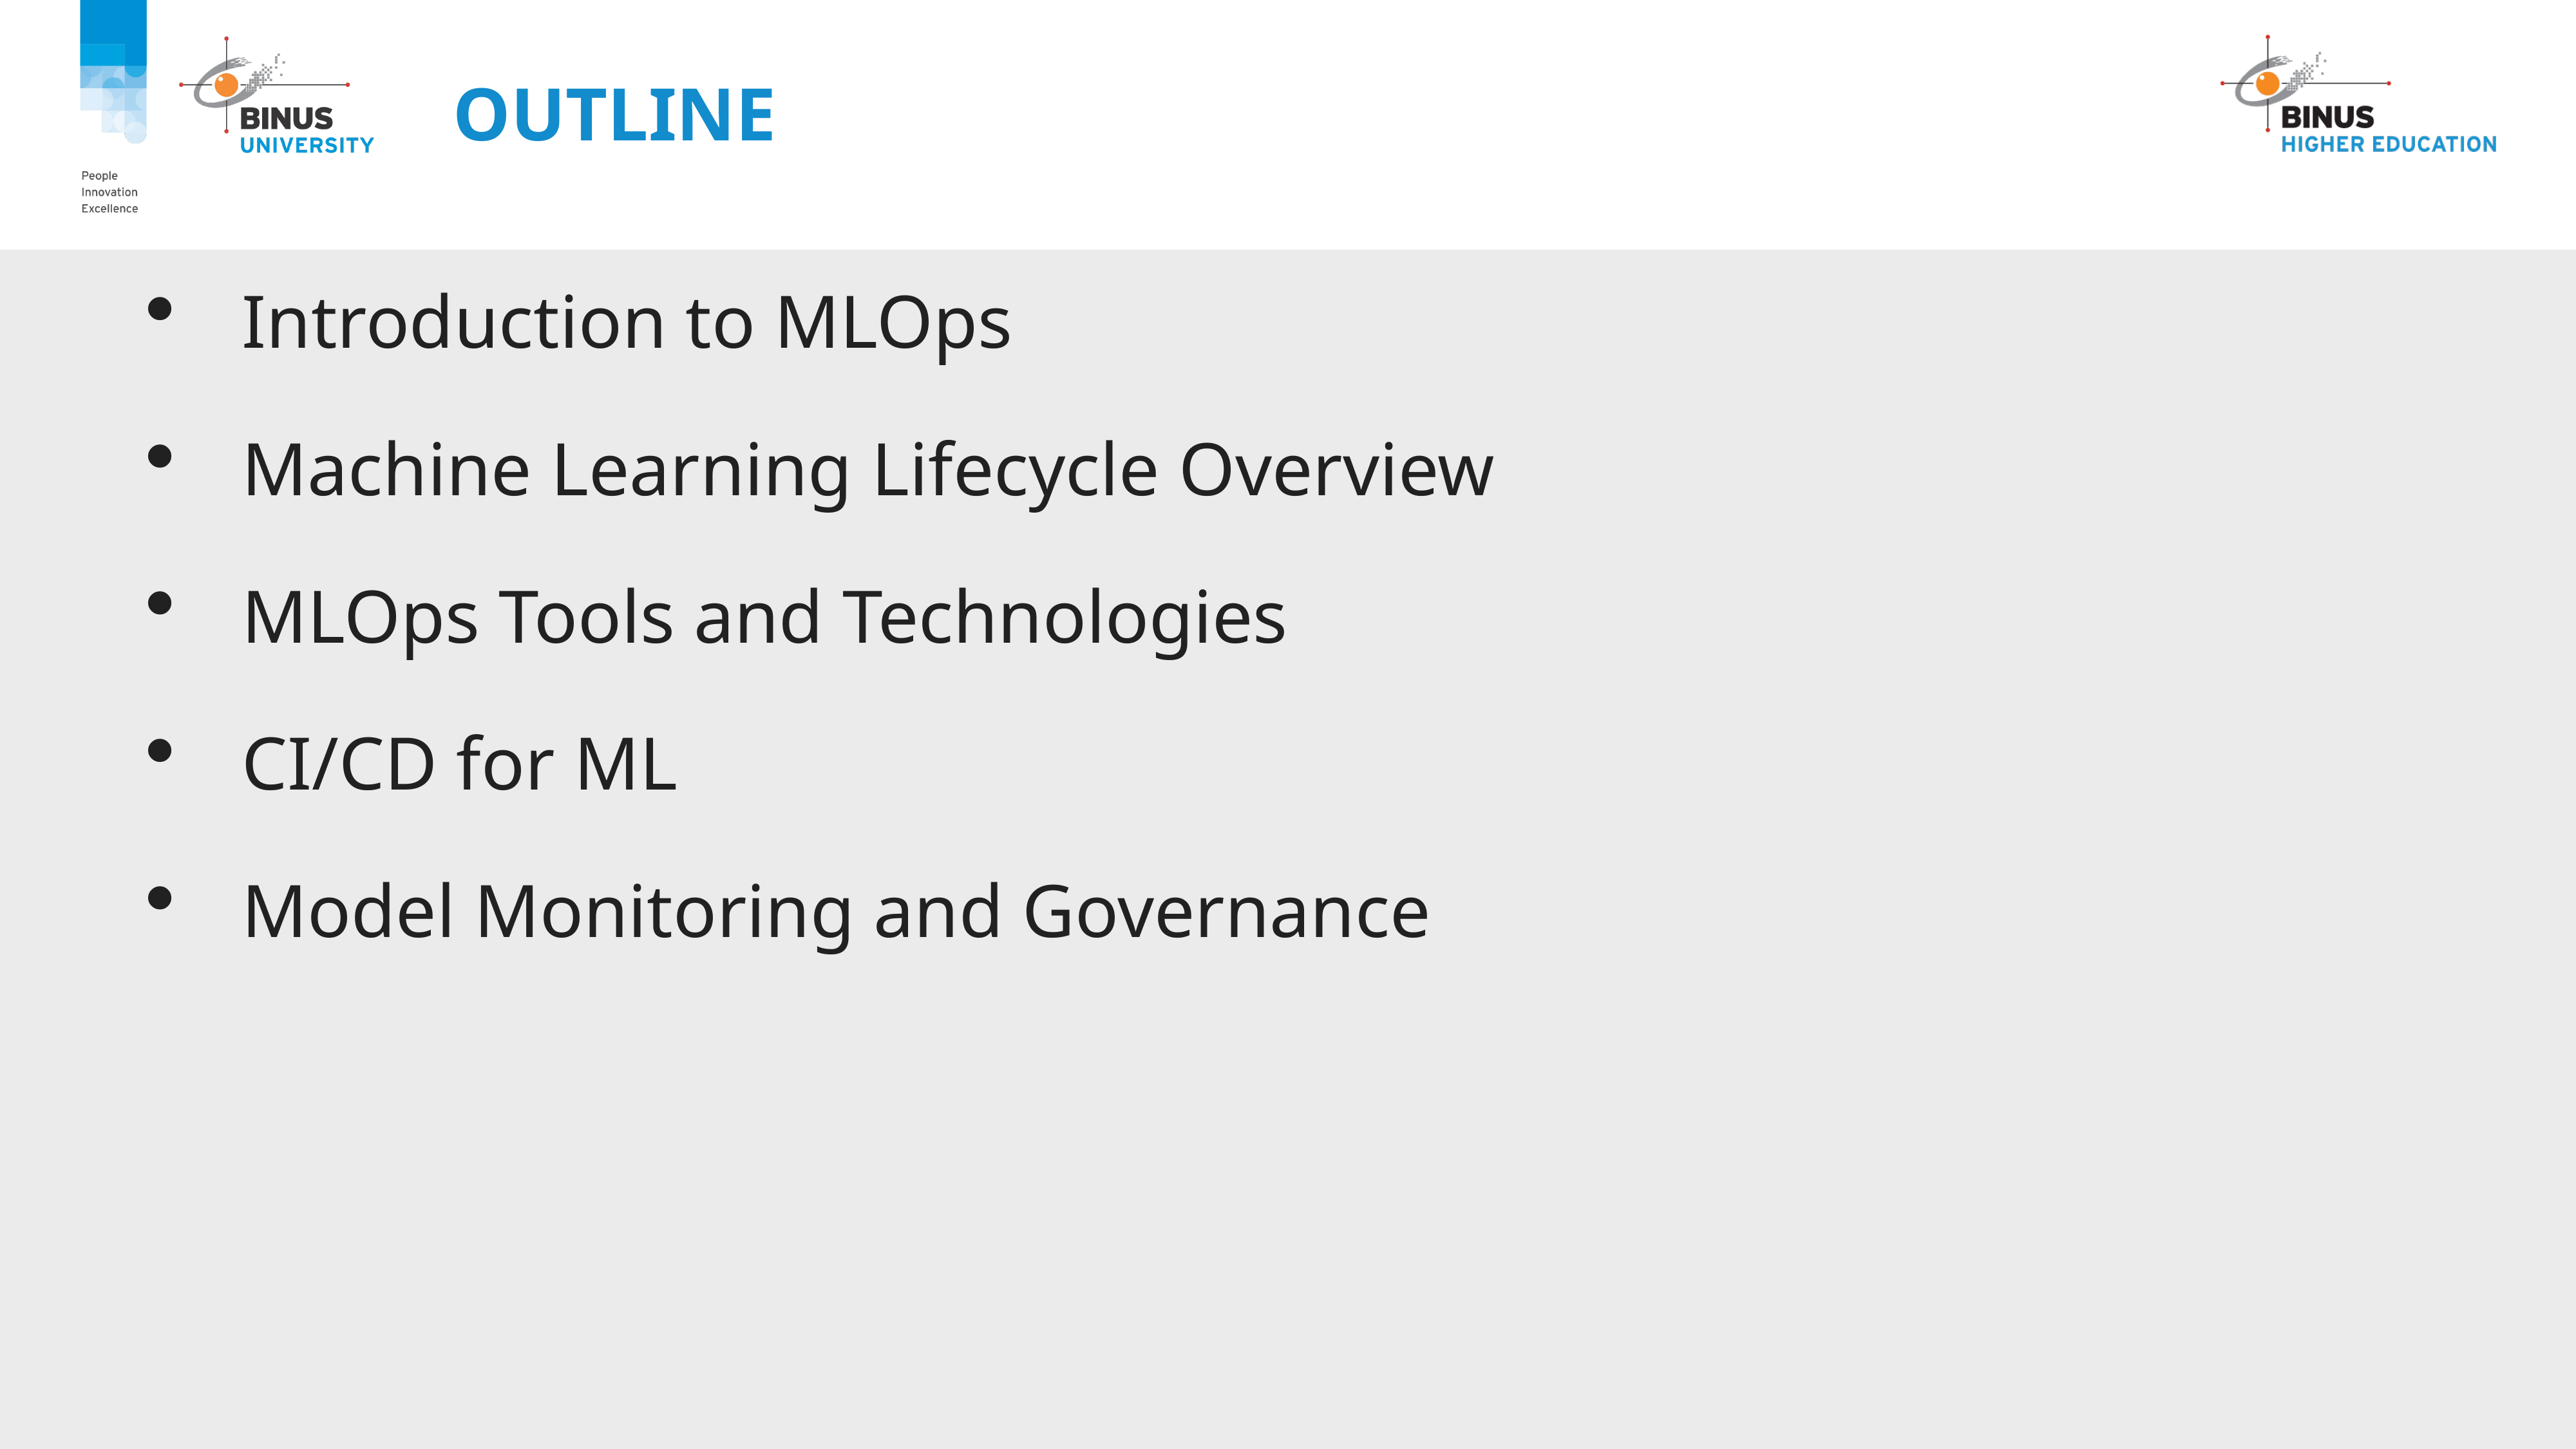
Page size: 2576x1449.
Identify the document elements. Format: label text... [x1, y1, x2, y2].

title Outline [448, 79, 2003, 134]
picture [81, 146, 146, 213]
picture [2199, 0, 2496, 156]
picture [80, 66, 147, 144]
picture [174, 25, 374, 161]
list Introduction to MLOps Machine Learning Lifecycle Overview MLOps Tools and Technologies CI/CD for ML Model Monitoring and Governance [48, 270, 2520, 1449]
